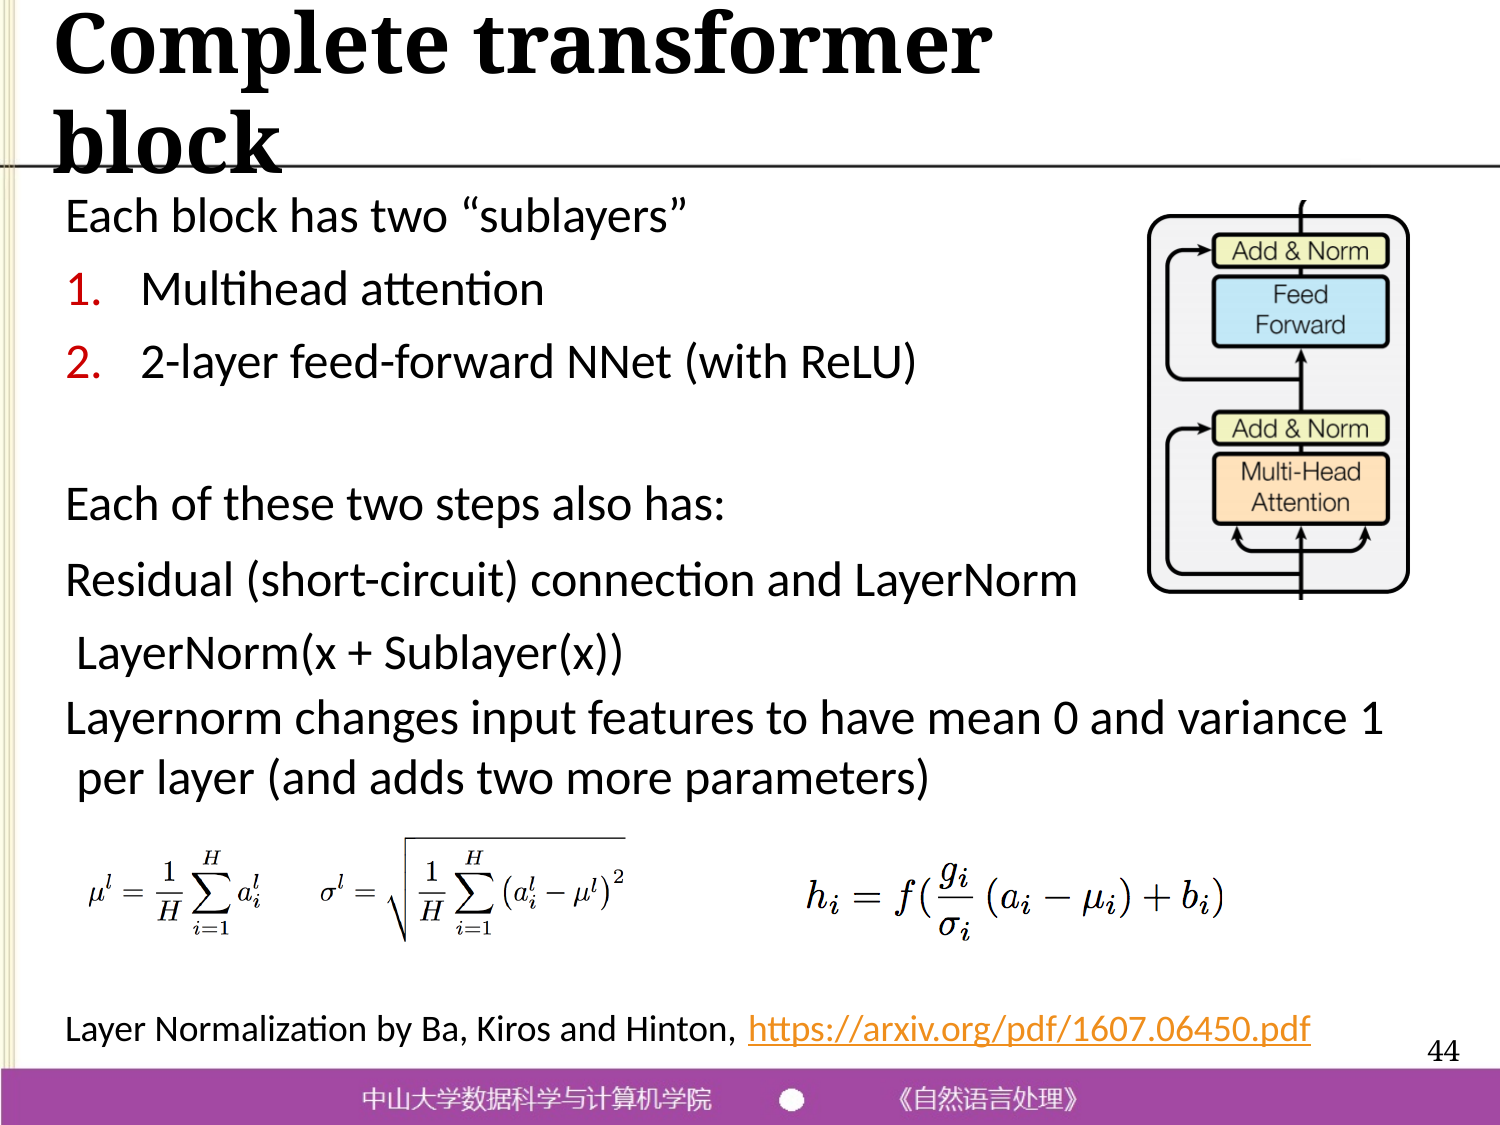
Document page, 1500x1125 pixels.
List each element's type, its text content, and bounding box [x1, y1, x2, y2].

title Complete transformer block [50, 0, 1150, 191]
text_box Layer Normalization by Ba, Kiros and Hinton, https://arxiv.org/pdf/1607.06450.pdf [62, 1001, 1329, 1049]
text_box [806, 862, 1223, 941]
text_box [88, 837, 626, 943]
picture [0, 0, 1500, 1125]
text_box Each block has two “sublayers” Multihead attention 2-layer feed-forward NNet (with ReLU) Each of these two steps also has: Residual (short-circuit) connection and LayerNorm LayerNorm(x + Sublayer(x)) Layernorm changes input features to have mean 0 and variance 1 per layer (and adds two more parameters) [62, 167, 1397, 805]
text_box [1146, 200, 1411, 601]
slide_number 44 [1350, 1025, 1475, 1100]
